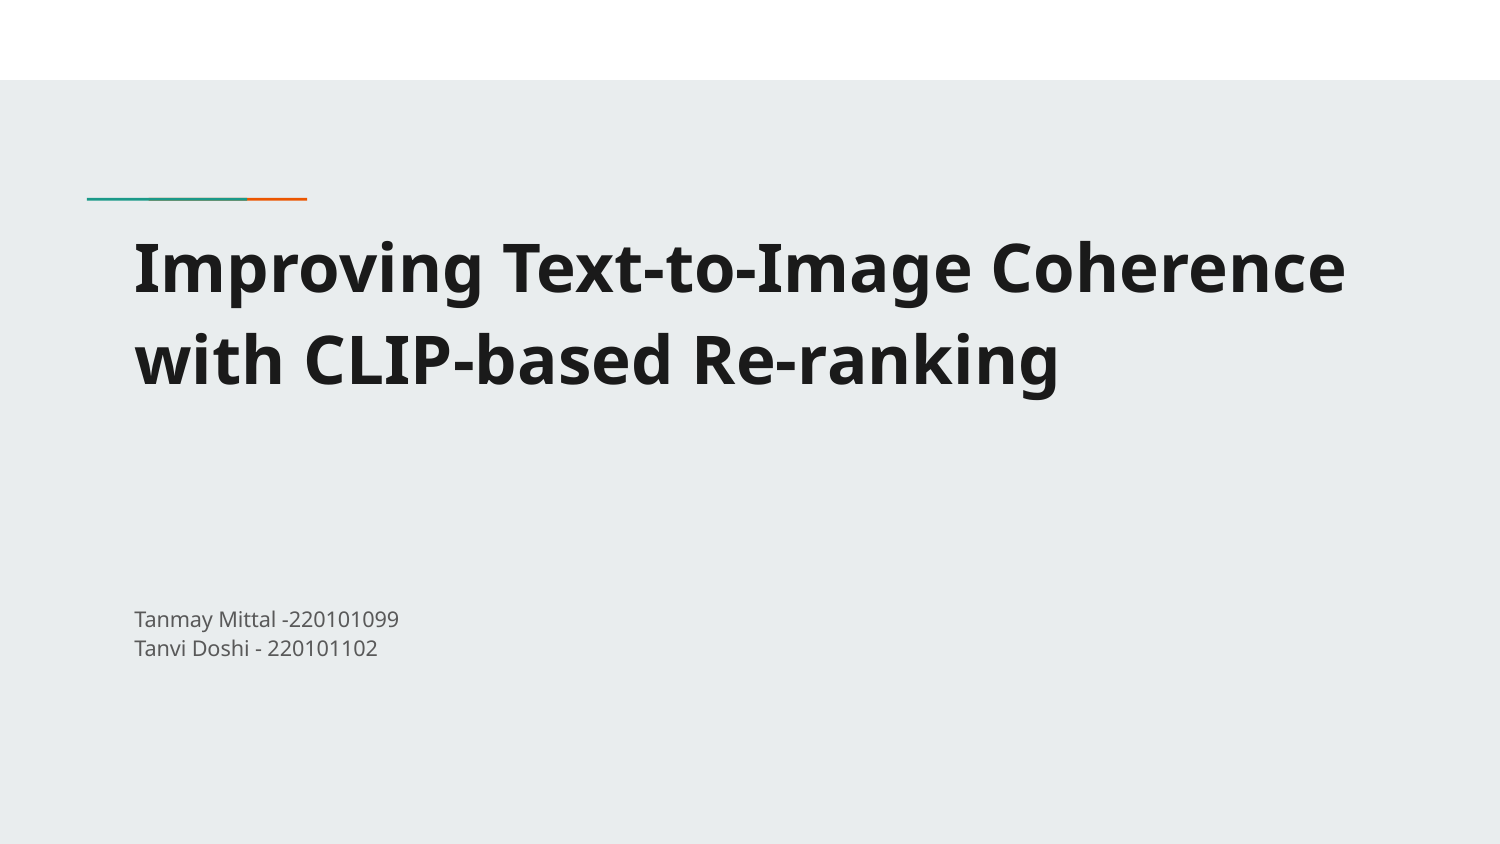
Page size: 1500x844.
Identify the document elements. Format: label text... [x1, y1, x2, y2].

subtitle Tanmay Mittal -220101099 Tanvi Doshi - 220101102 [119, 589, 1381, 678]
title Improving Text-to-Image Coherence with CLIP-based Re-ranking [119, 205, 1381, 479]
